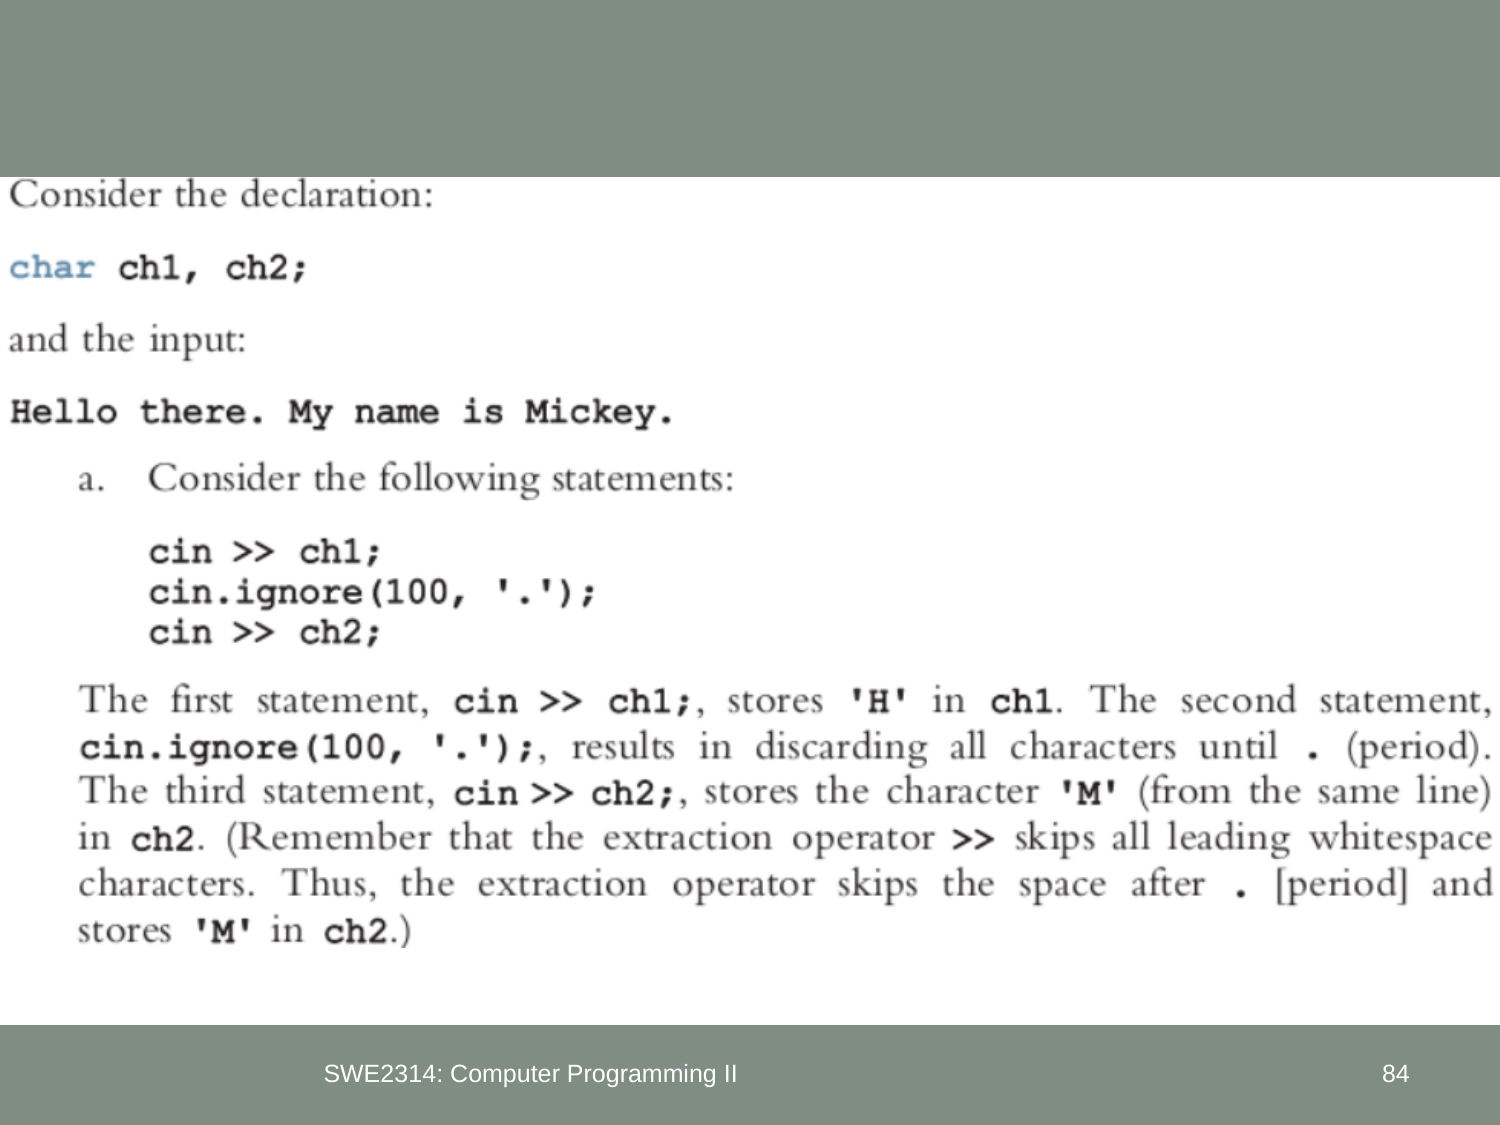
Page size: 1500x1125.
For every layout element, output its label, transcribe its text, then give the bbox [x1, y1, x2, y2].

footer SWE2314: Computer Programming II [75, 1042, 988, 1103]
slide_number 84 [1074, 1042, 1425, 1103]
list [0, 176, 1500, 948]
